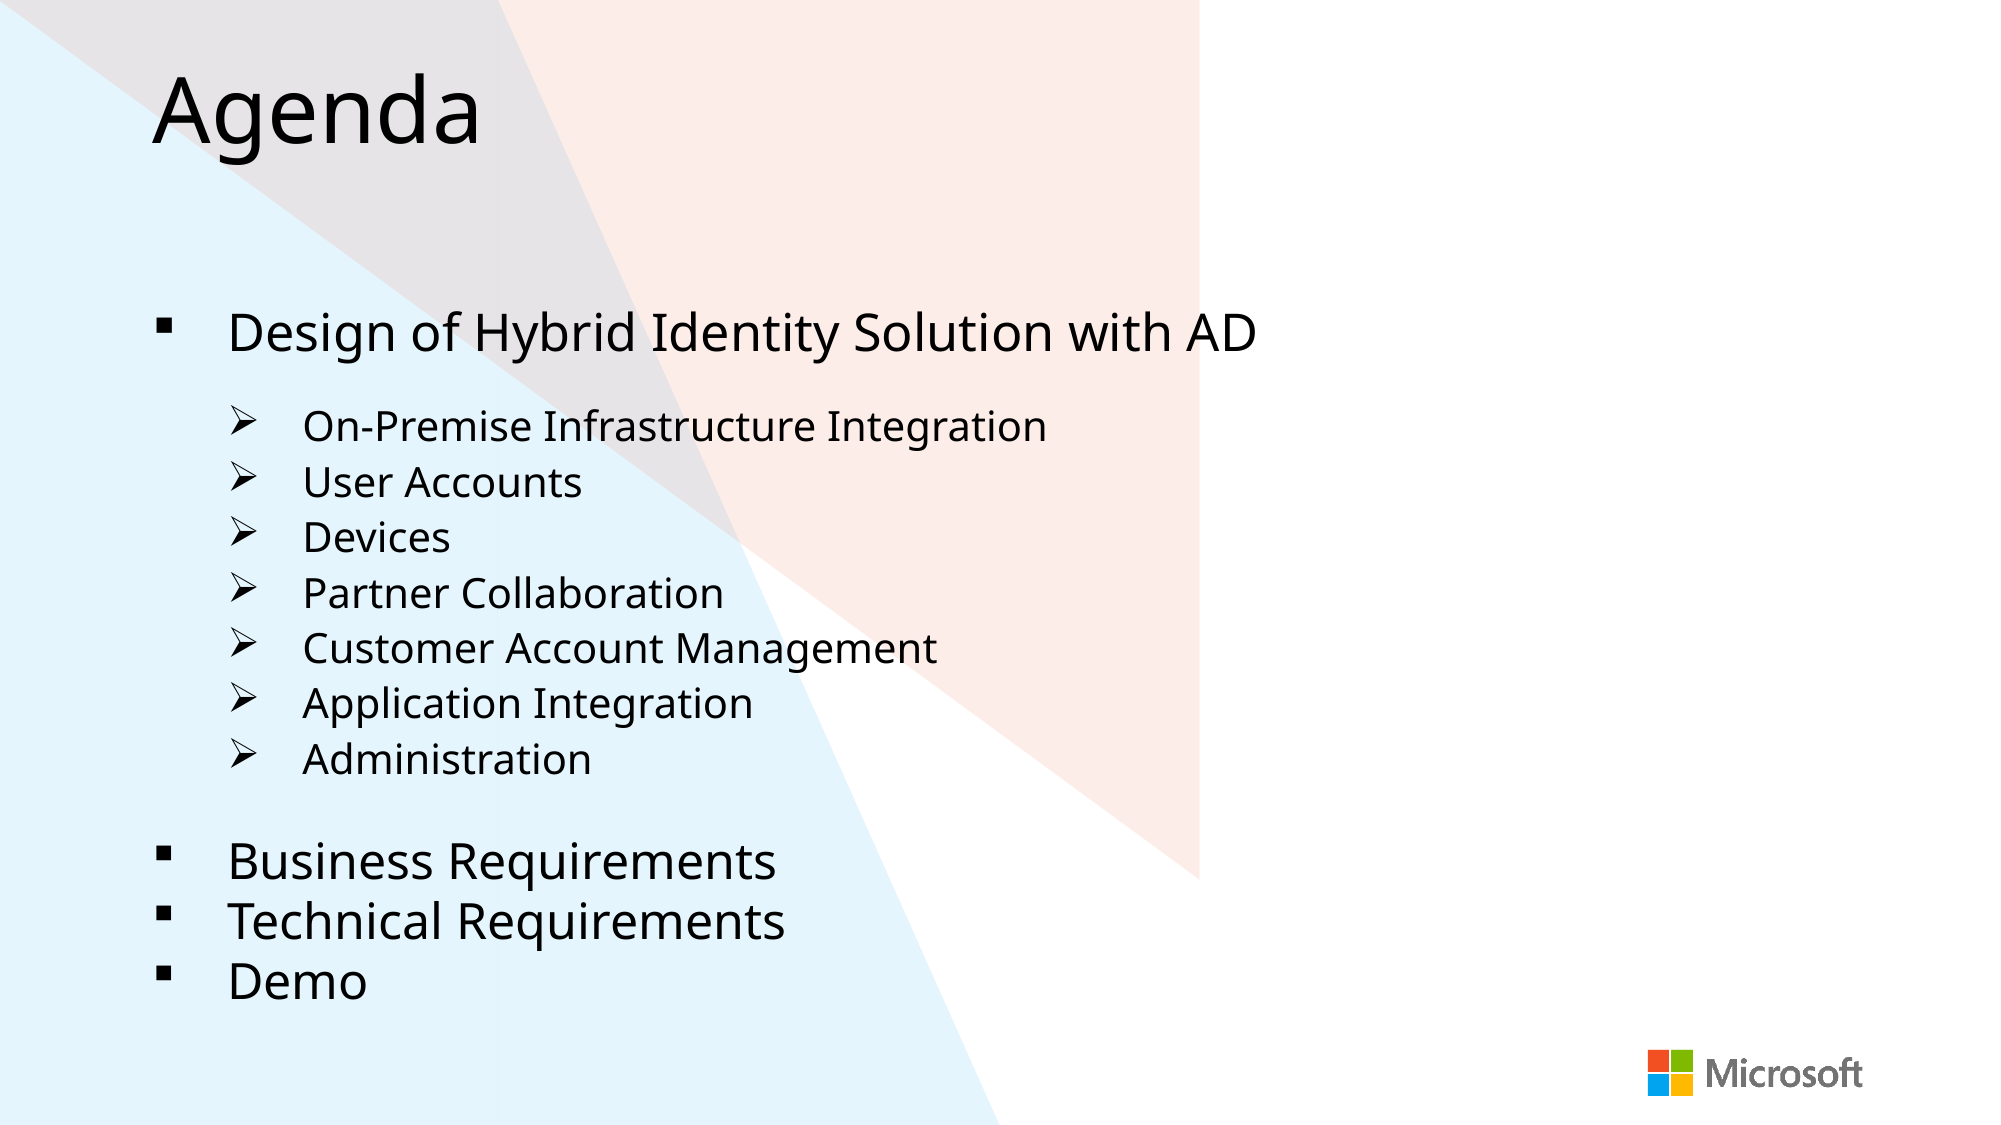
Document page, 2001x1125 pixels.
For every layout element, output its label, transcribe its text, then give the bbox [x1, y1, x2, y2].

picture [1647, 1049, 1863, 1096]
list Design of Hybrid Identity Solution with AD On-Premise Infrastructure Integration User Accounts Devices Partner Collaboration Customer Account Management Application Integration Administration [137, 299, 1863, 1014]
text_box Business Requirements Technical Requirements Demo [137, 822, 1138, 1018]
title Agenda [137, 59, 1863, 278]
